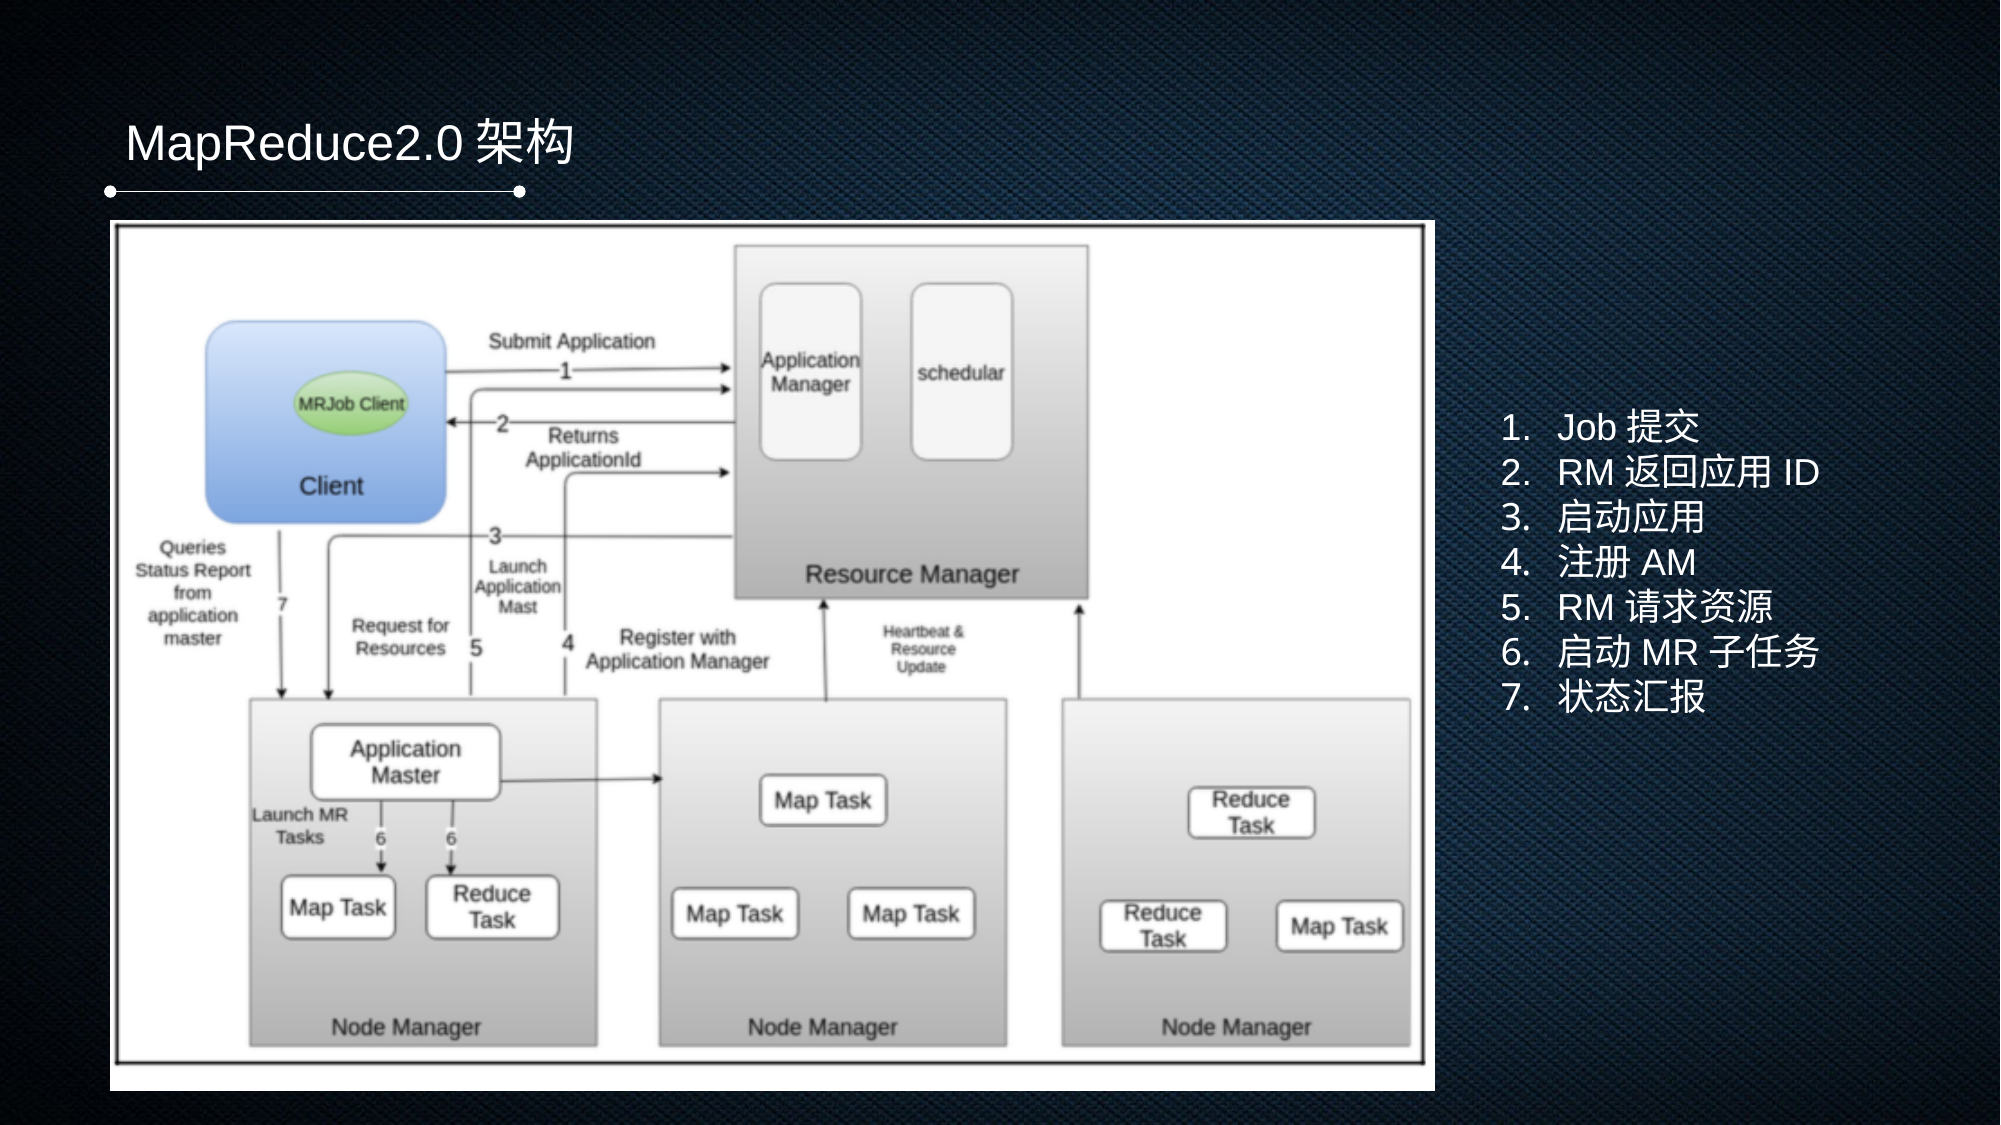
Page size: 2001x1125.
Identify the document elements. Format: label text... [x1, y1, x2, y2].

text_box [110, 103, 878, 192]
text_box Job提交 RM返回应用ID 启动应用 注册AM RM请求资源 启动MR子任务 状态汇报 [1485, 395, 1836, 726]
picture [0, 0, 2000, 1125]
